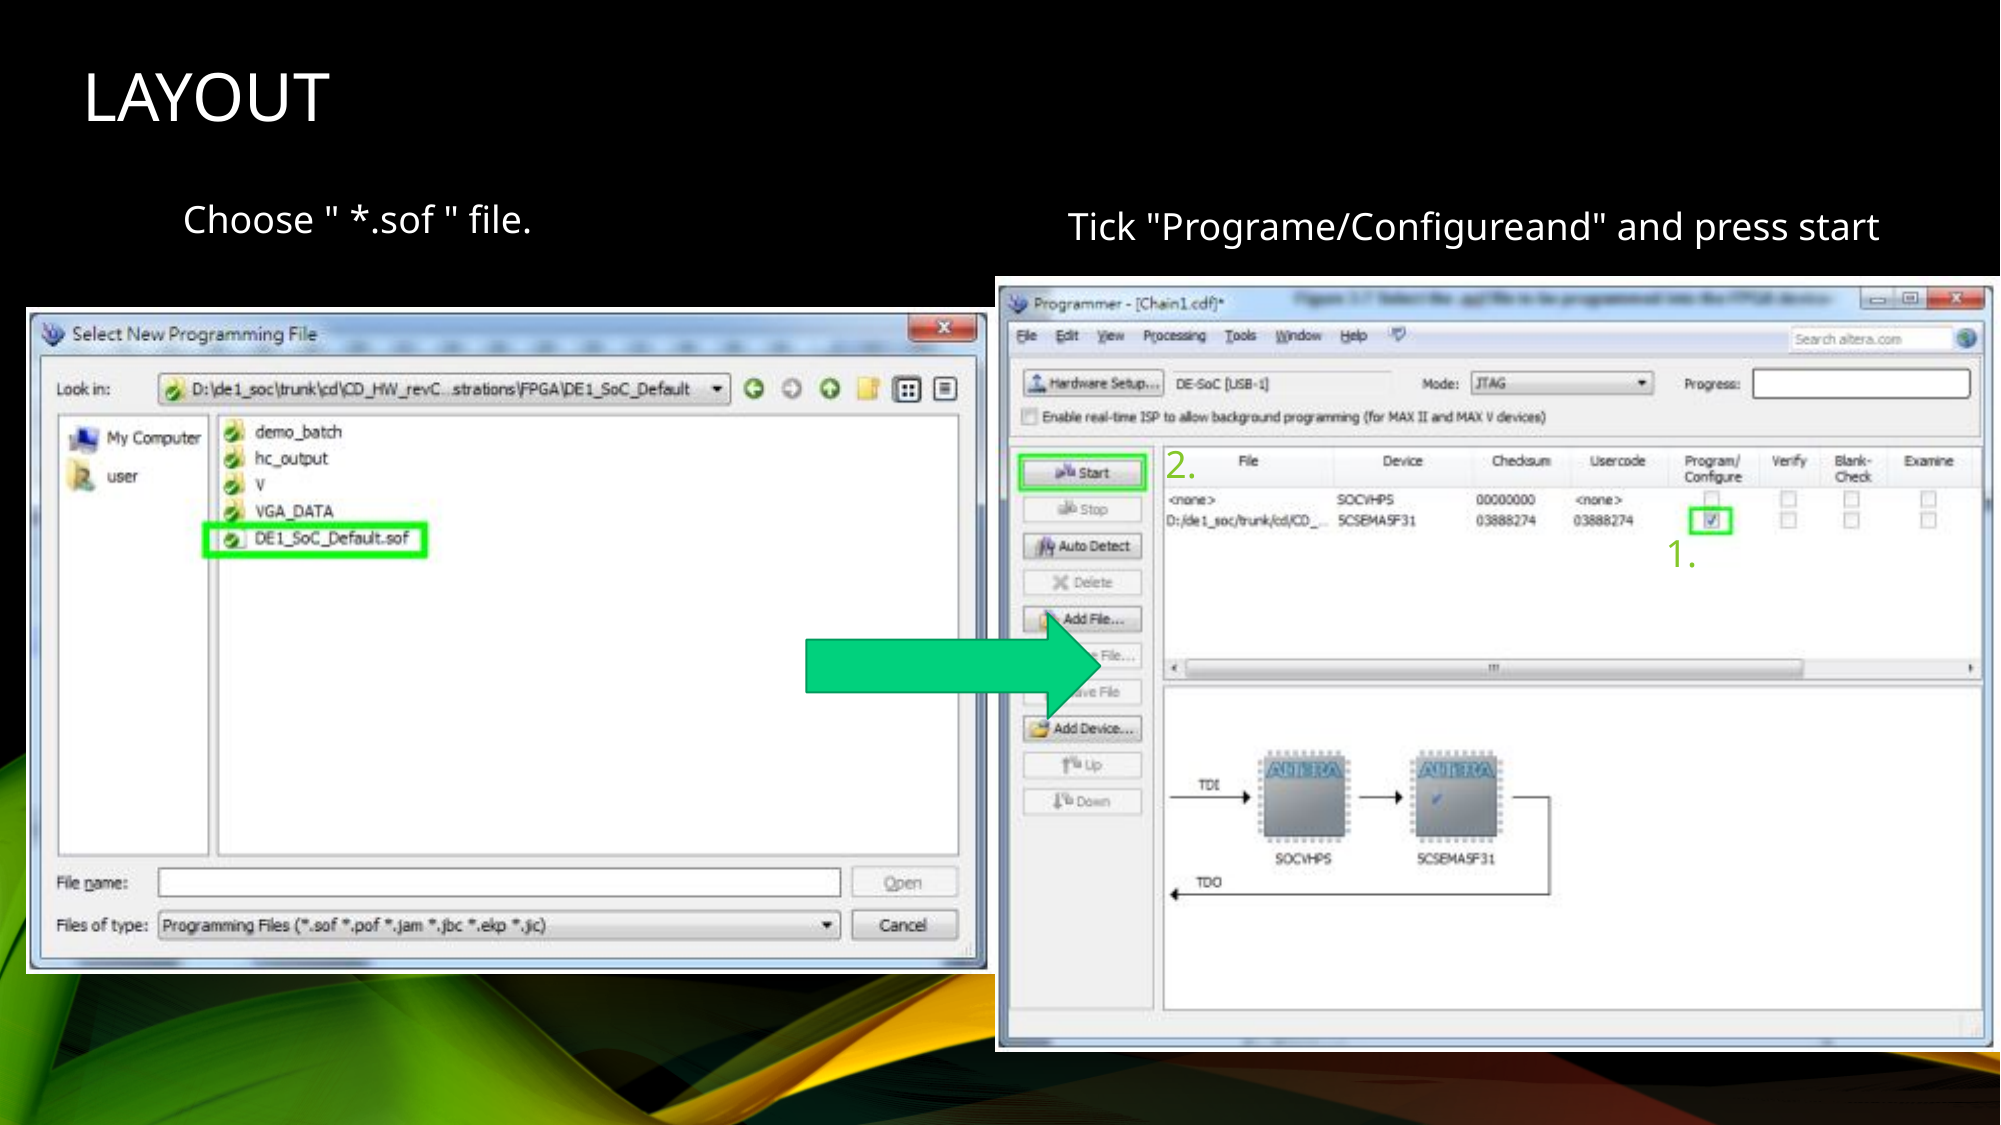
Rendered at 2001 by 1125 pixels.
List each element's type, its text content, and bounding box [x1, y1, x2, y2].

picture [0, 275, 2000, 1125]
title LAYOUT [67, 51, 1732, 144]
text_box Choose " *.sof " file. [168, 188, 714, 249]
text_box Tick "Programe/Configureand" and press start [1052, 195, 1943, 256]
